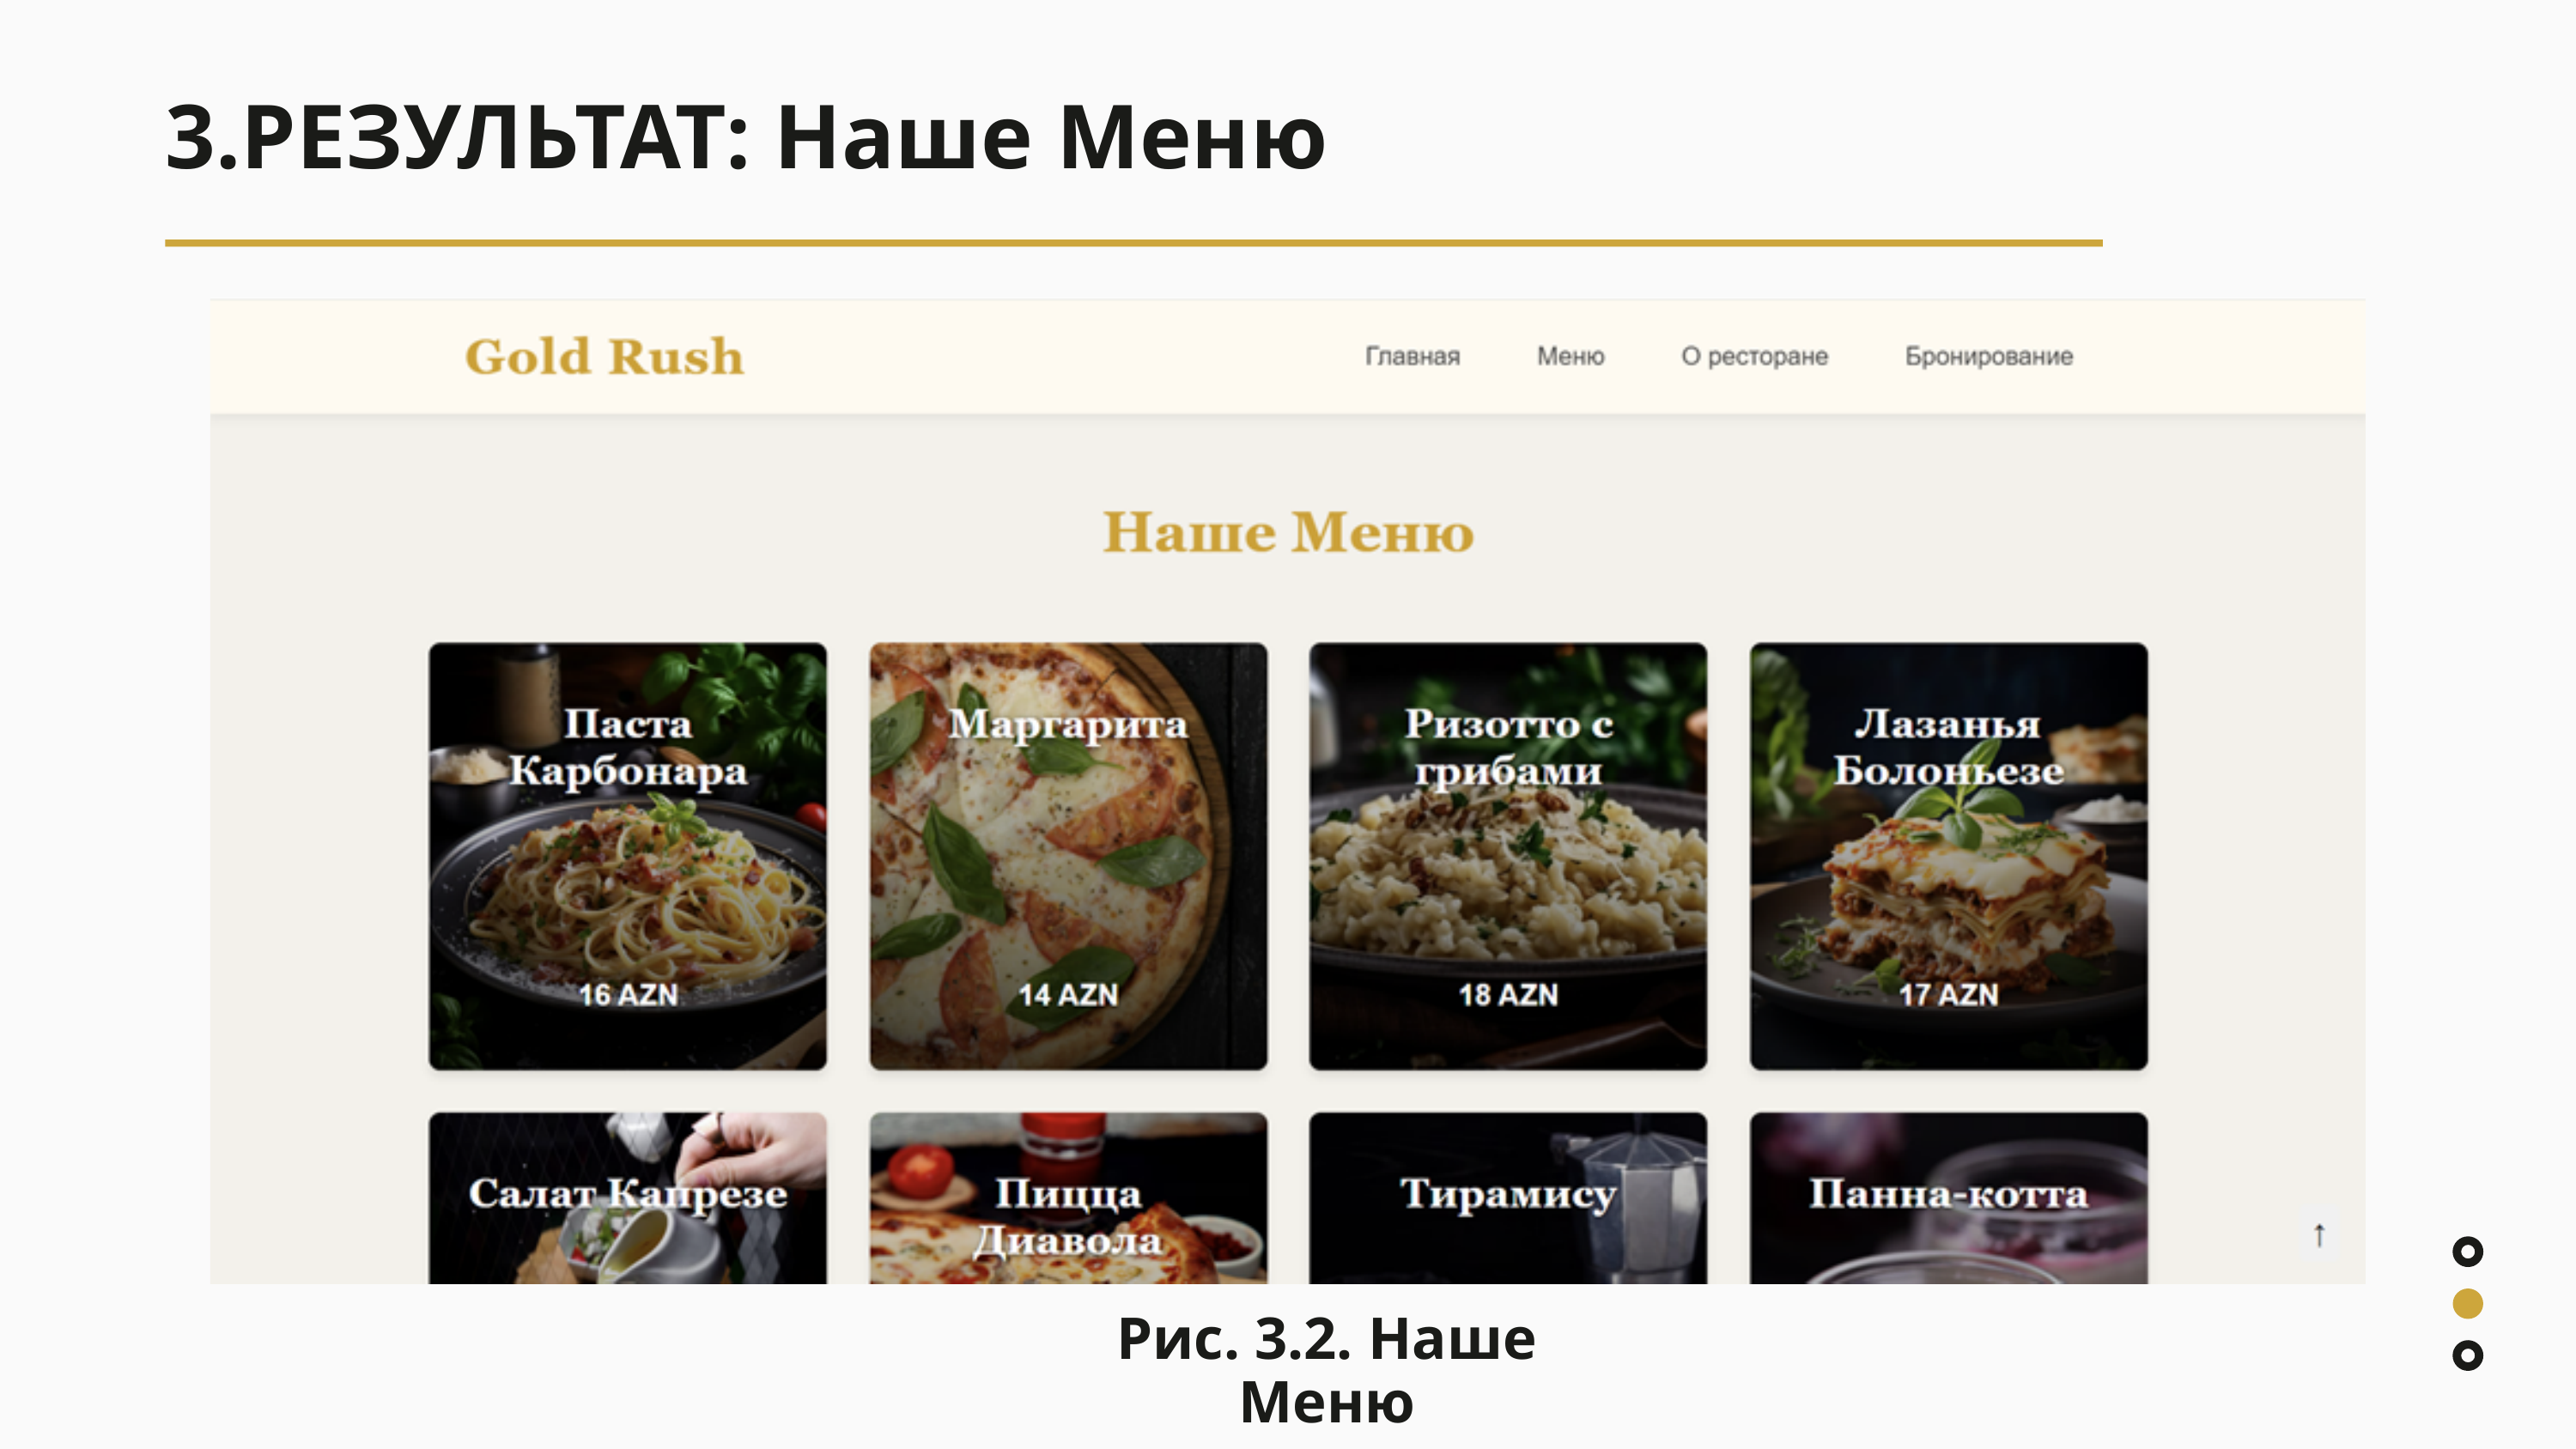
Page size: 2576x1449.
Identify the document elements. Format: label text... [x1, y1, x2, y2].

text_box Рис. 3.2. Наше Меню [1043, 1307, 1610, 1434]
text_box [210, 297, 2366, 1284]
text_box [2400, 1288, 2536, 1319]
text_box 3.РЕЗУЛЬТАТ: Наше Меню [165, 89, 2073, 187]
text_box [165, 239, 2103, 247]
